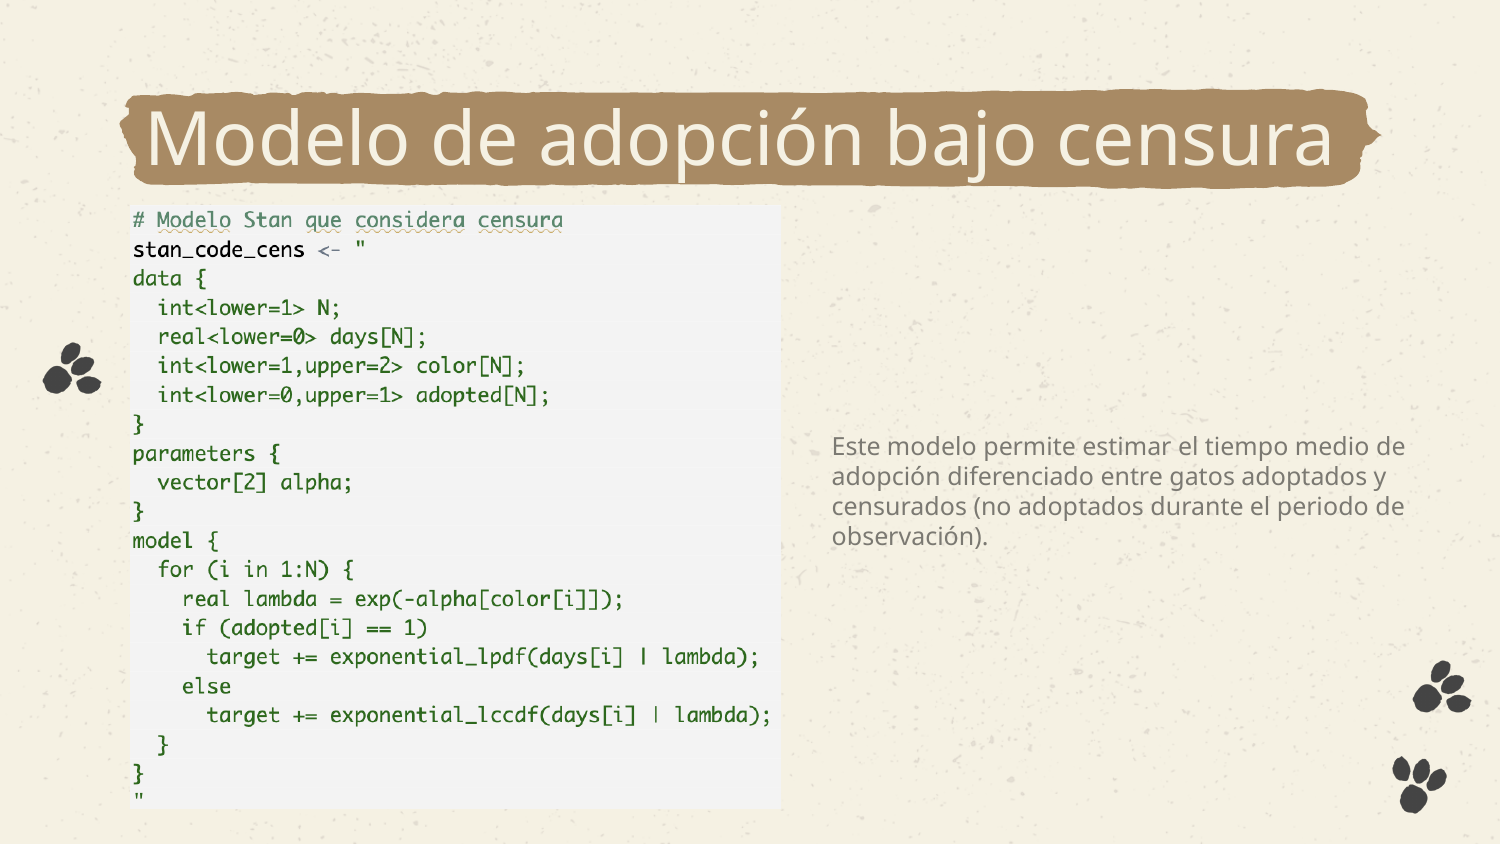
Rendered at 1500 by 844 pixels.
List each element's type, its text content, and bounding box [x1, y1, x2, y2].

title Modelo de adopción bajo censura [118, 88, 1382, 183]
picture [0, 0, 1500, 844]
text_box Este modelo permite estimar el tiempo medio de adopción diferenciado entre gatos adoptados y censurados (no adoptados durante el periodo de observación). [816, 358, 1444, 600]
